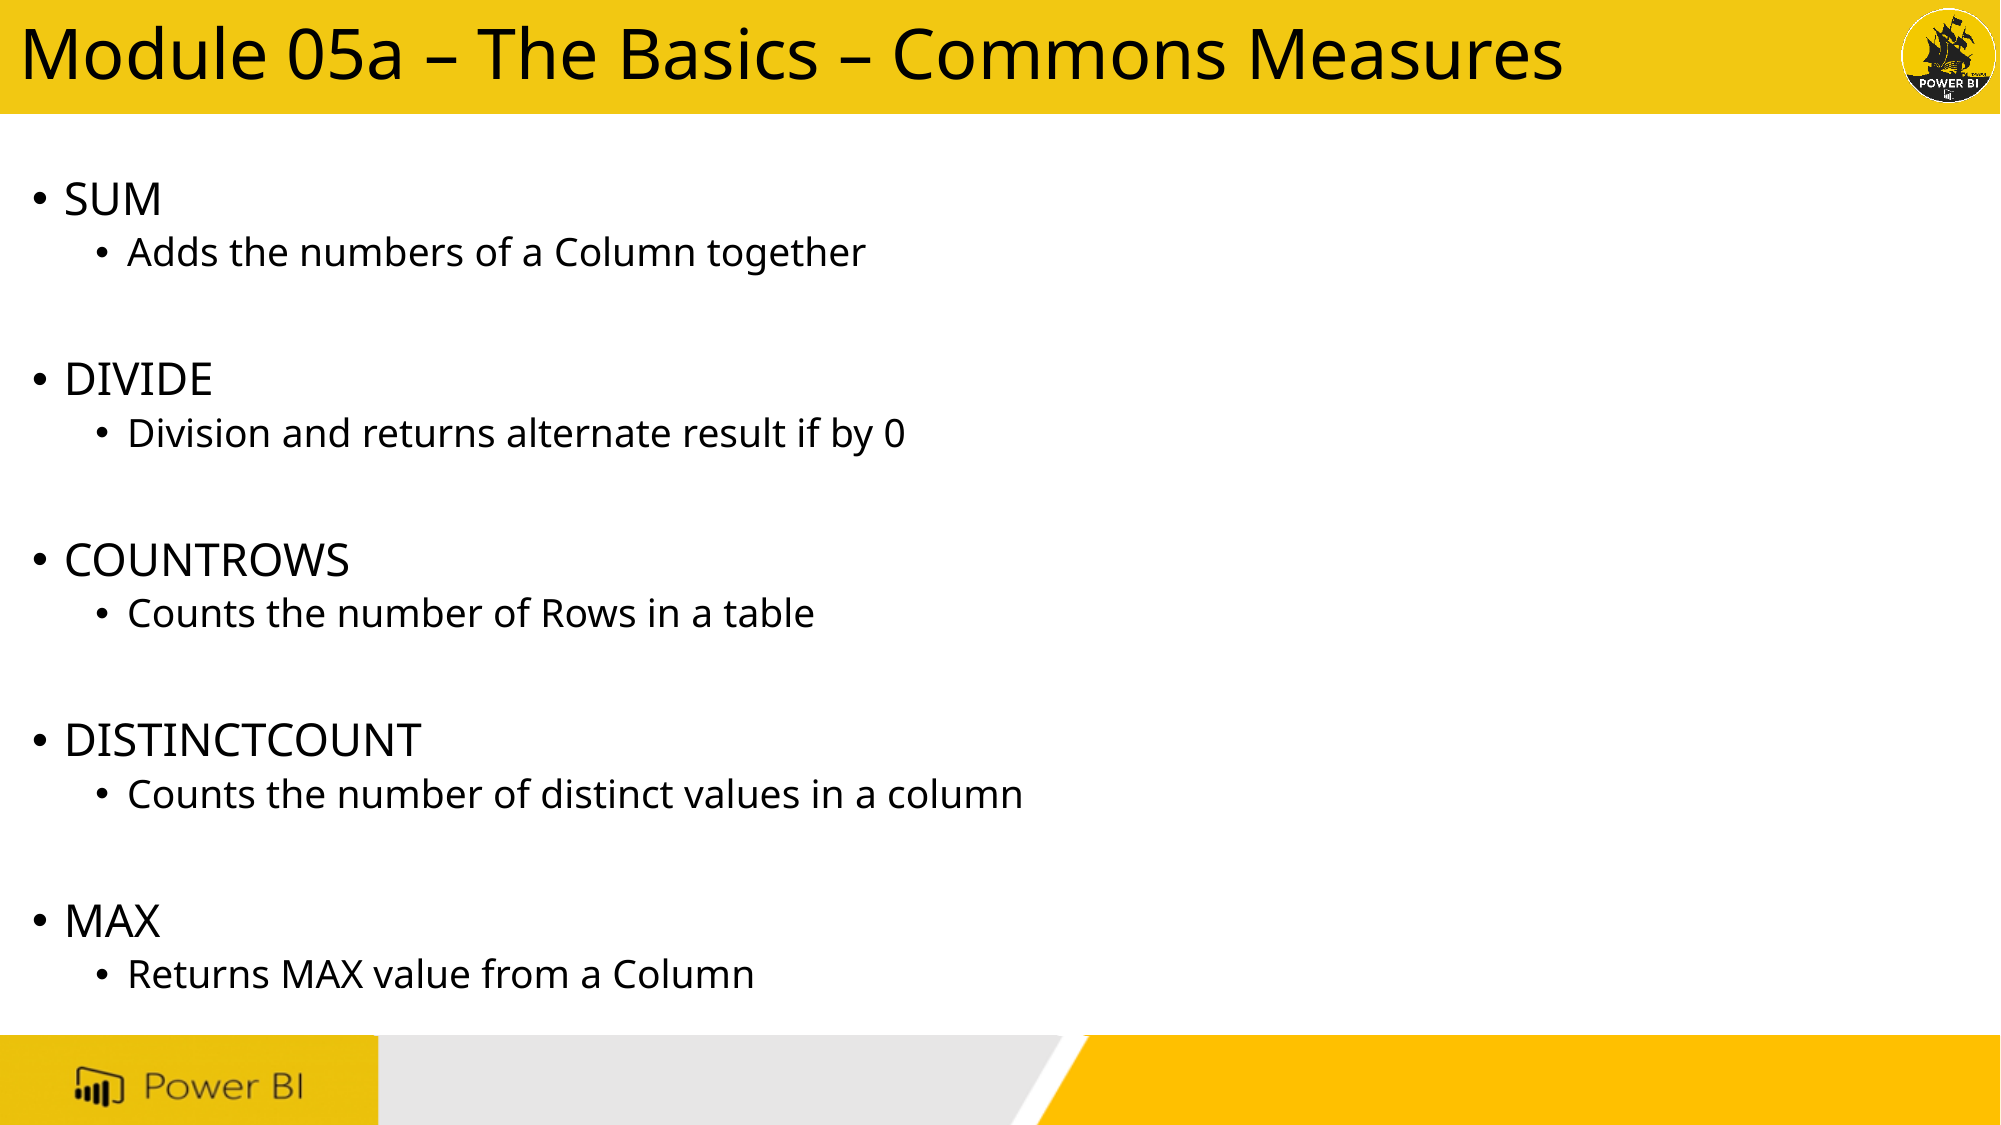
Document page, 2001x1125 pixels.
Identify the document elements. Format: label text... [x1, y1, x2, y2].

picture [0, 1035, 2001, 1125]
picture [1901, 8, 1996, 103]
list SUM Adds the numbers of a Column together DIVIDE Division and returns alternate result if by 0 COUNTROWS Counts the number of Rows in a table DISTINCTCOUNT Counts the number of distinct values in a column MAX Returns MAX value from a Column [17, 168, 1688, 1009]
title Module 05a – The Basics – Commons Measures [4, 10, 1688, 103]
